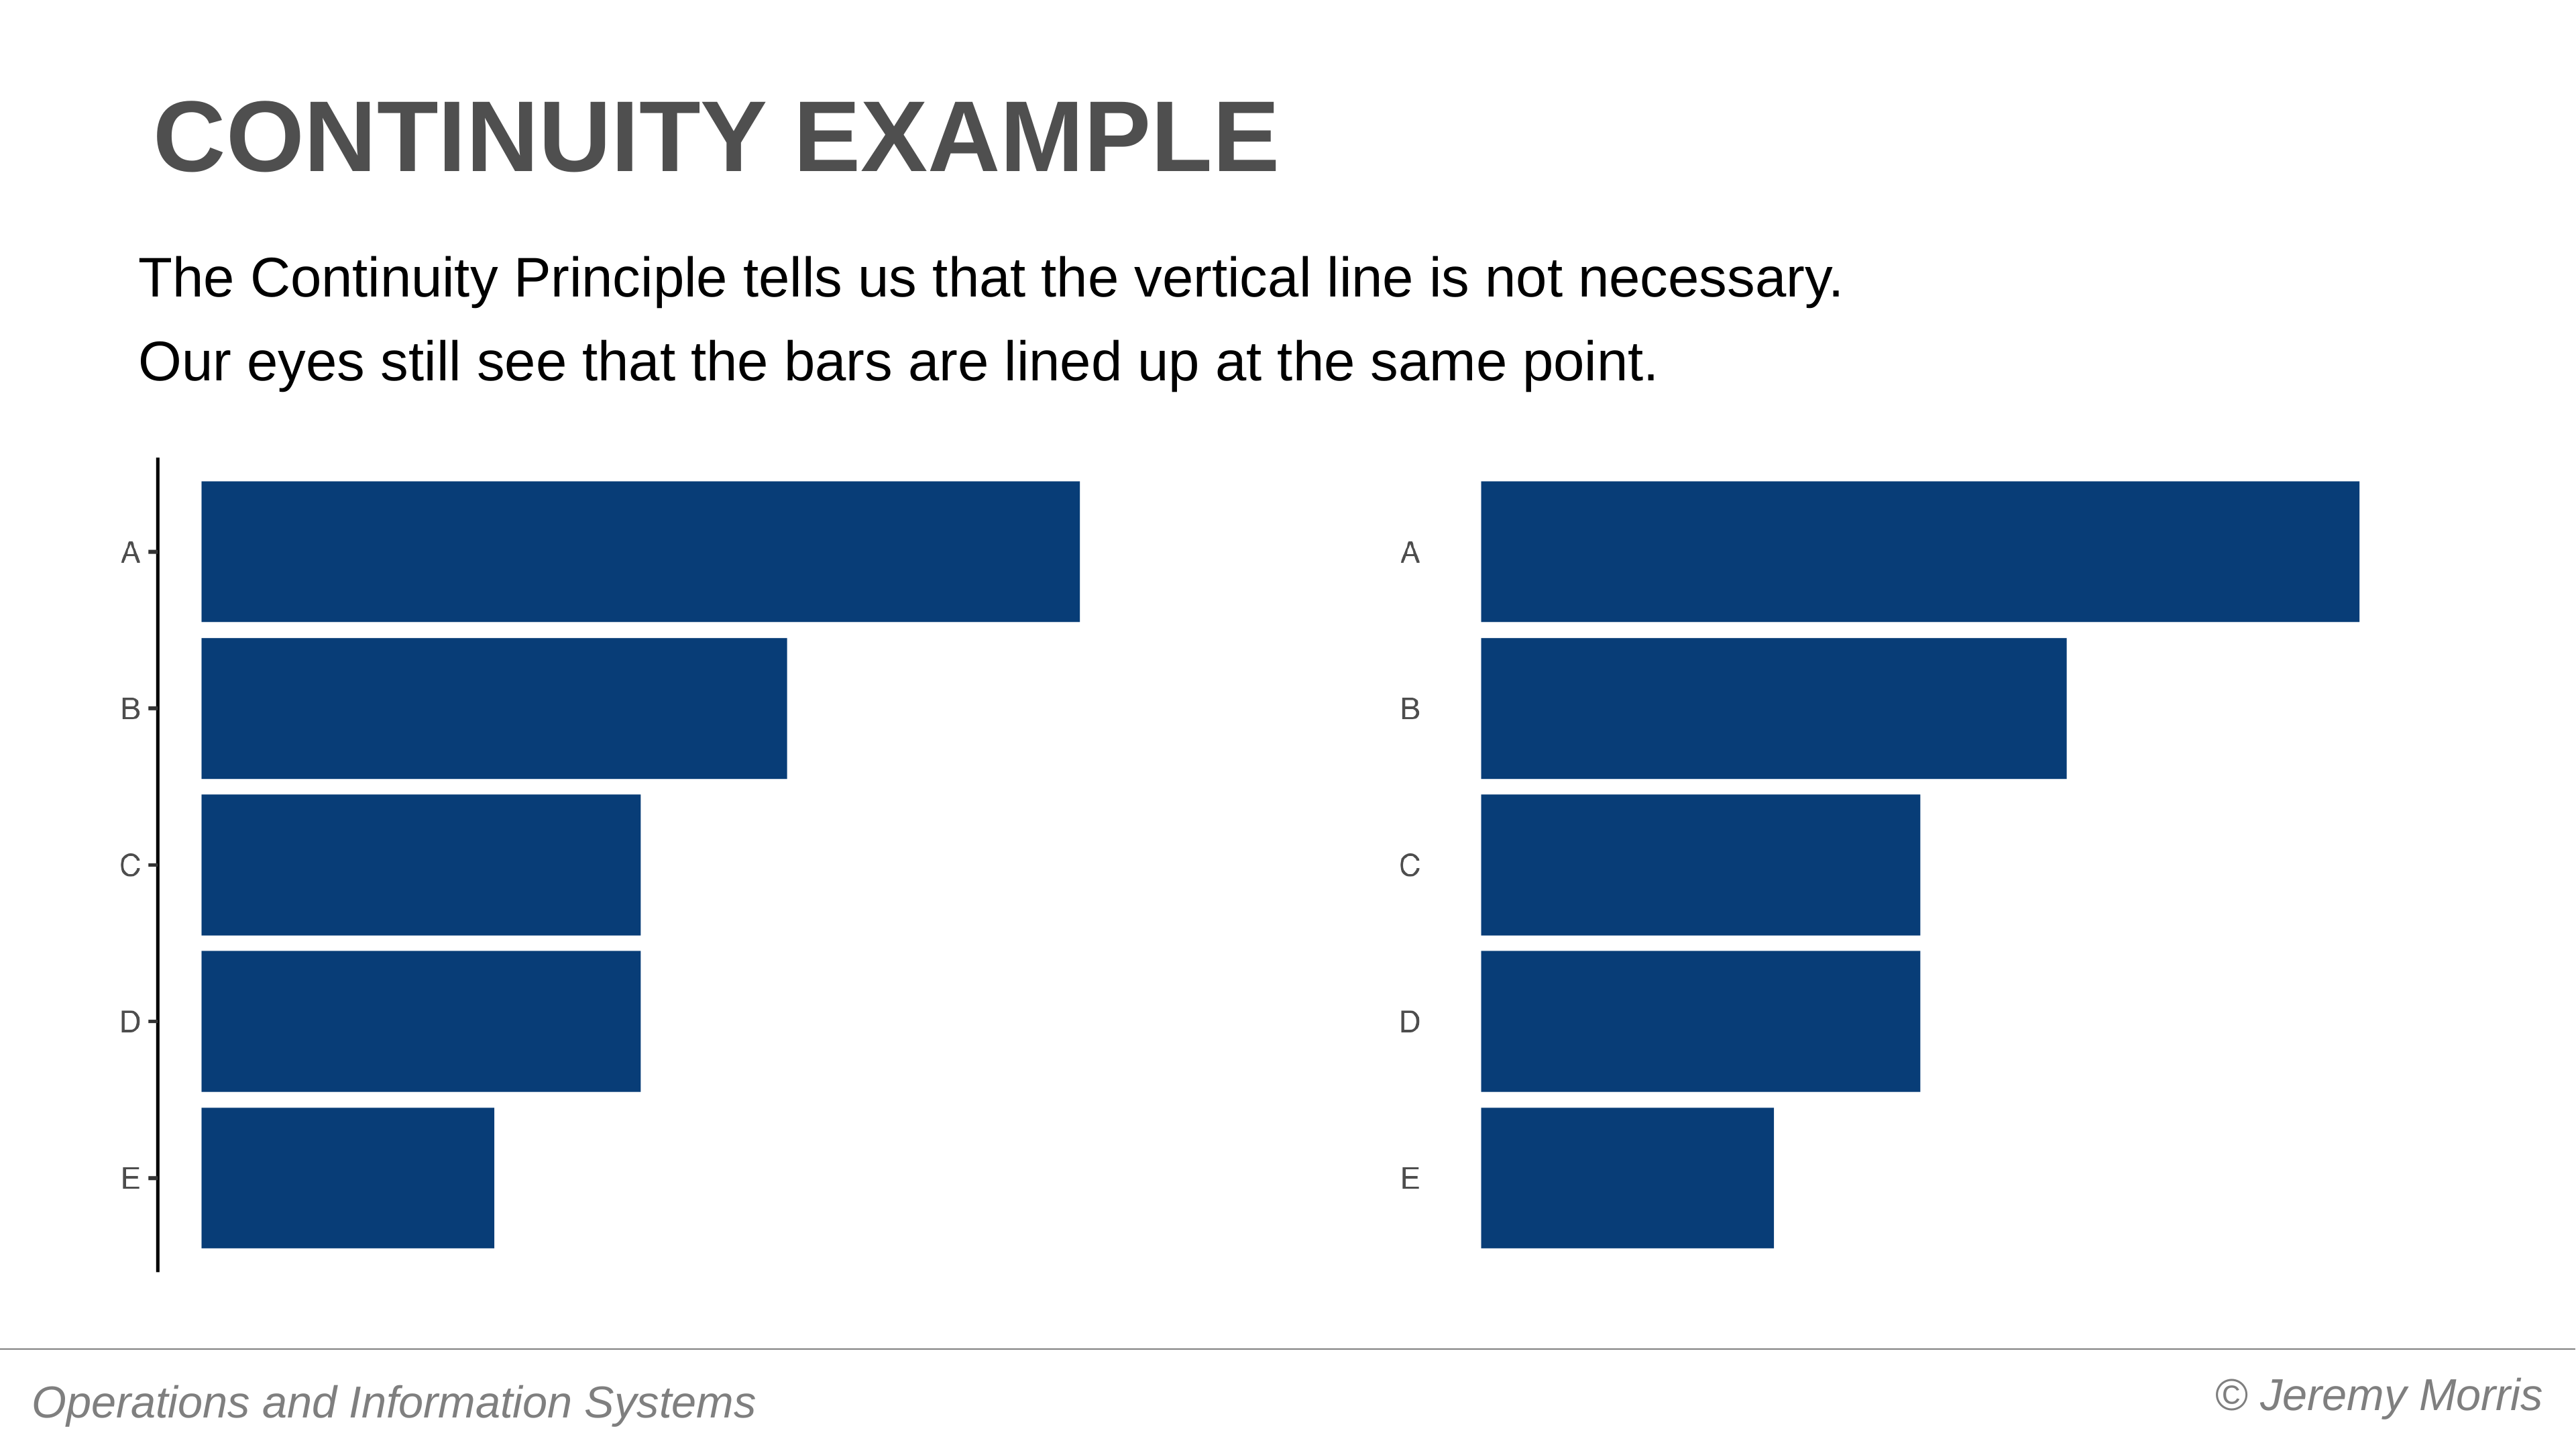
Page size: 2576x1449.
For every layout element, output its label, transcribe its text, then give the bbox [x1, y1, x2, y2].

title Continuity example [128, 53, 2447, 204]
picture [1335, 439, 2422, 1346]
picture [55, 439, 1142, 1346]
text_box The Continuity Principle tells us that the vertical line is not necessary. Our eyes still see that the bars are lined up at the same point. [128, 235, 1999, 397]
